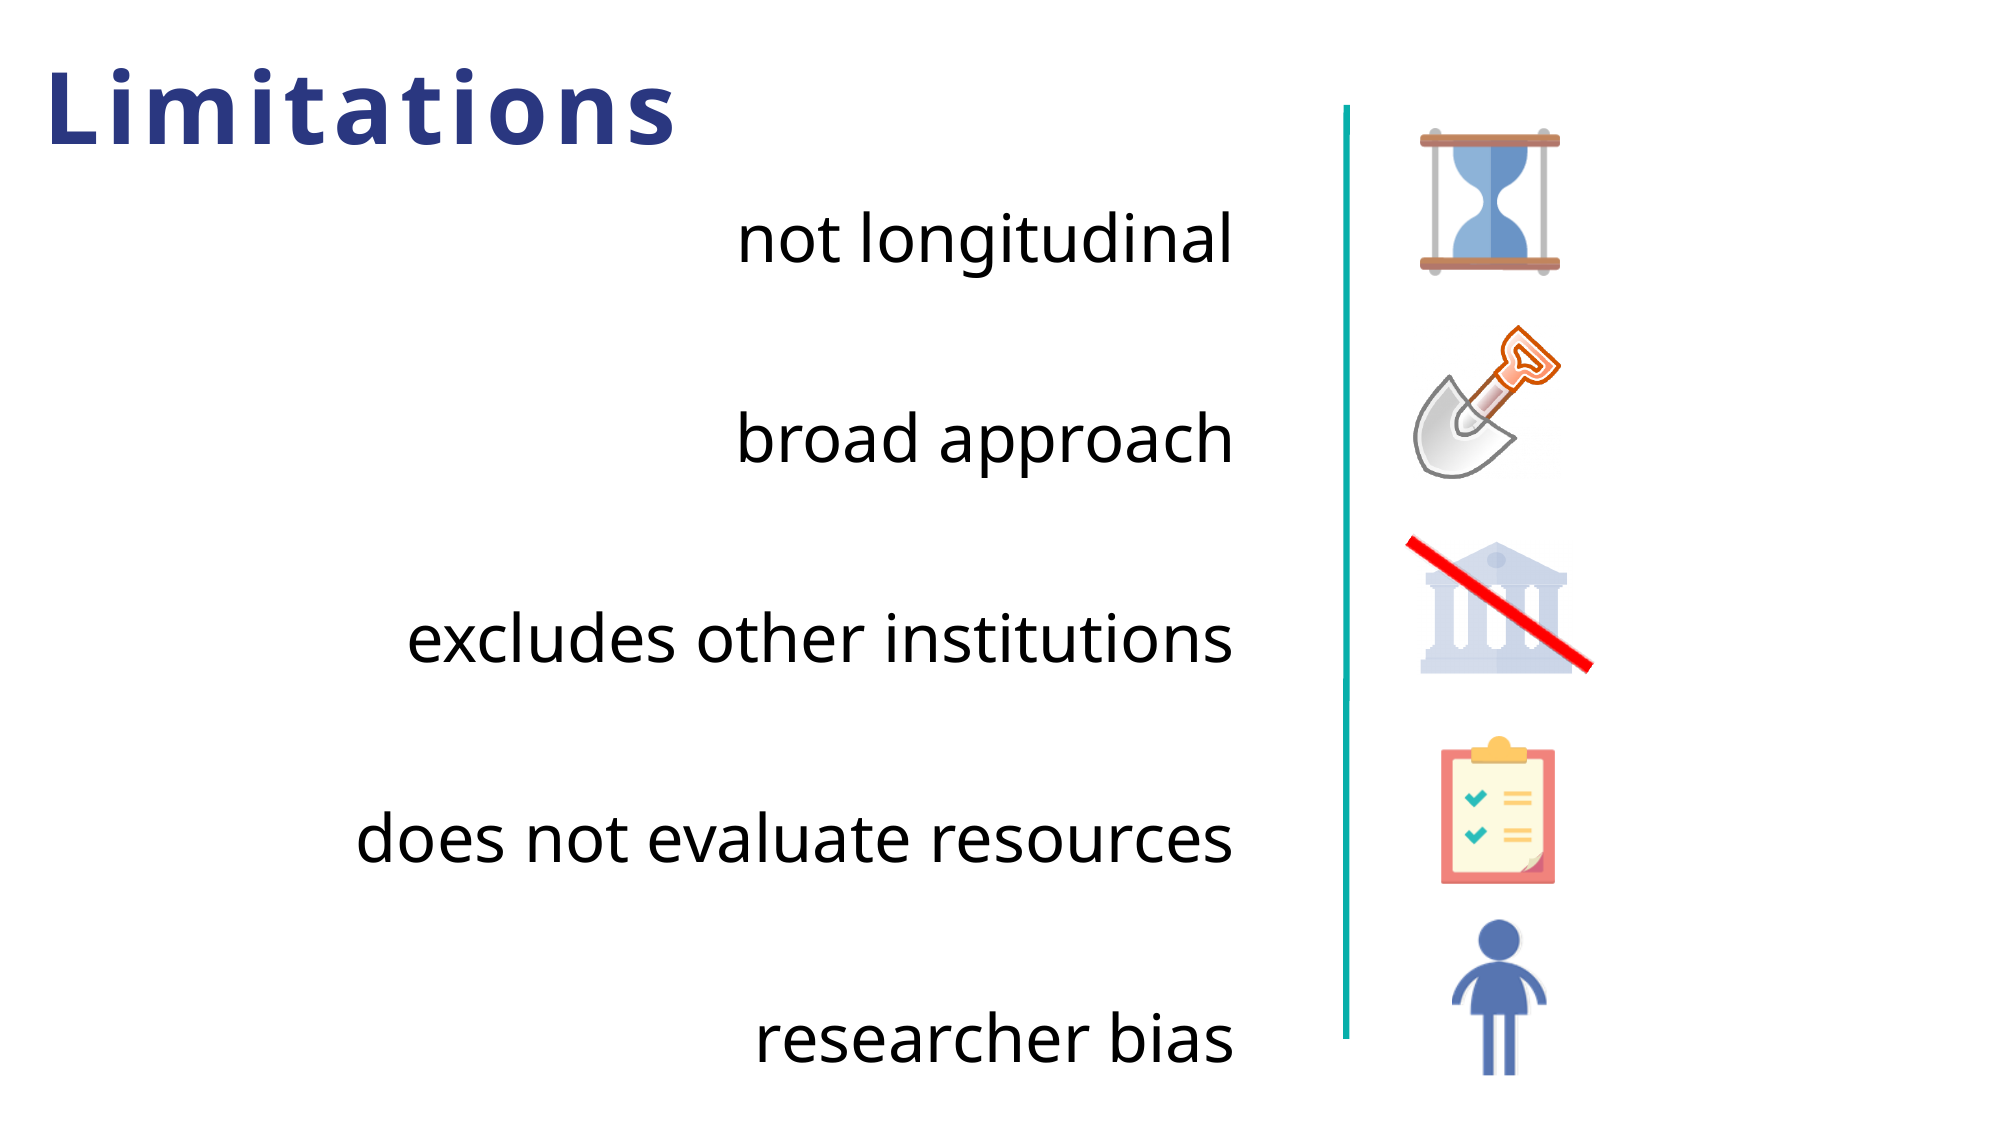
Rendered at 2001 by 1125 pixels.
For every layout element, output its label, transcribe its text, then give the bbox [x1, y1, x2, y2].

text_box Limitations [28, 36, 693, 172]
picture [1377, 497, 1623, 714]
picture [1416, 125, 1564, 280]
picture [1452, 912, 1548, 1078]
text_box not longitudinal broad approach excludes other institutions does not evaluate resources researcher bias [252, 68, 1251, 1125]
picture [1433, 733, 1559, 892]
picture [1412, 325, 1561, 479]
